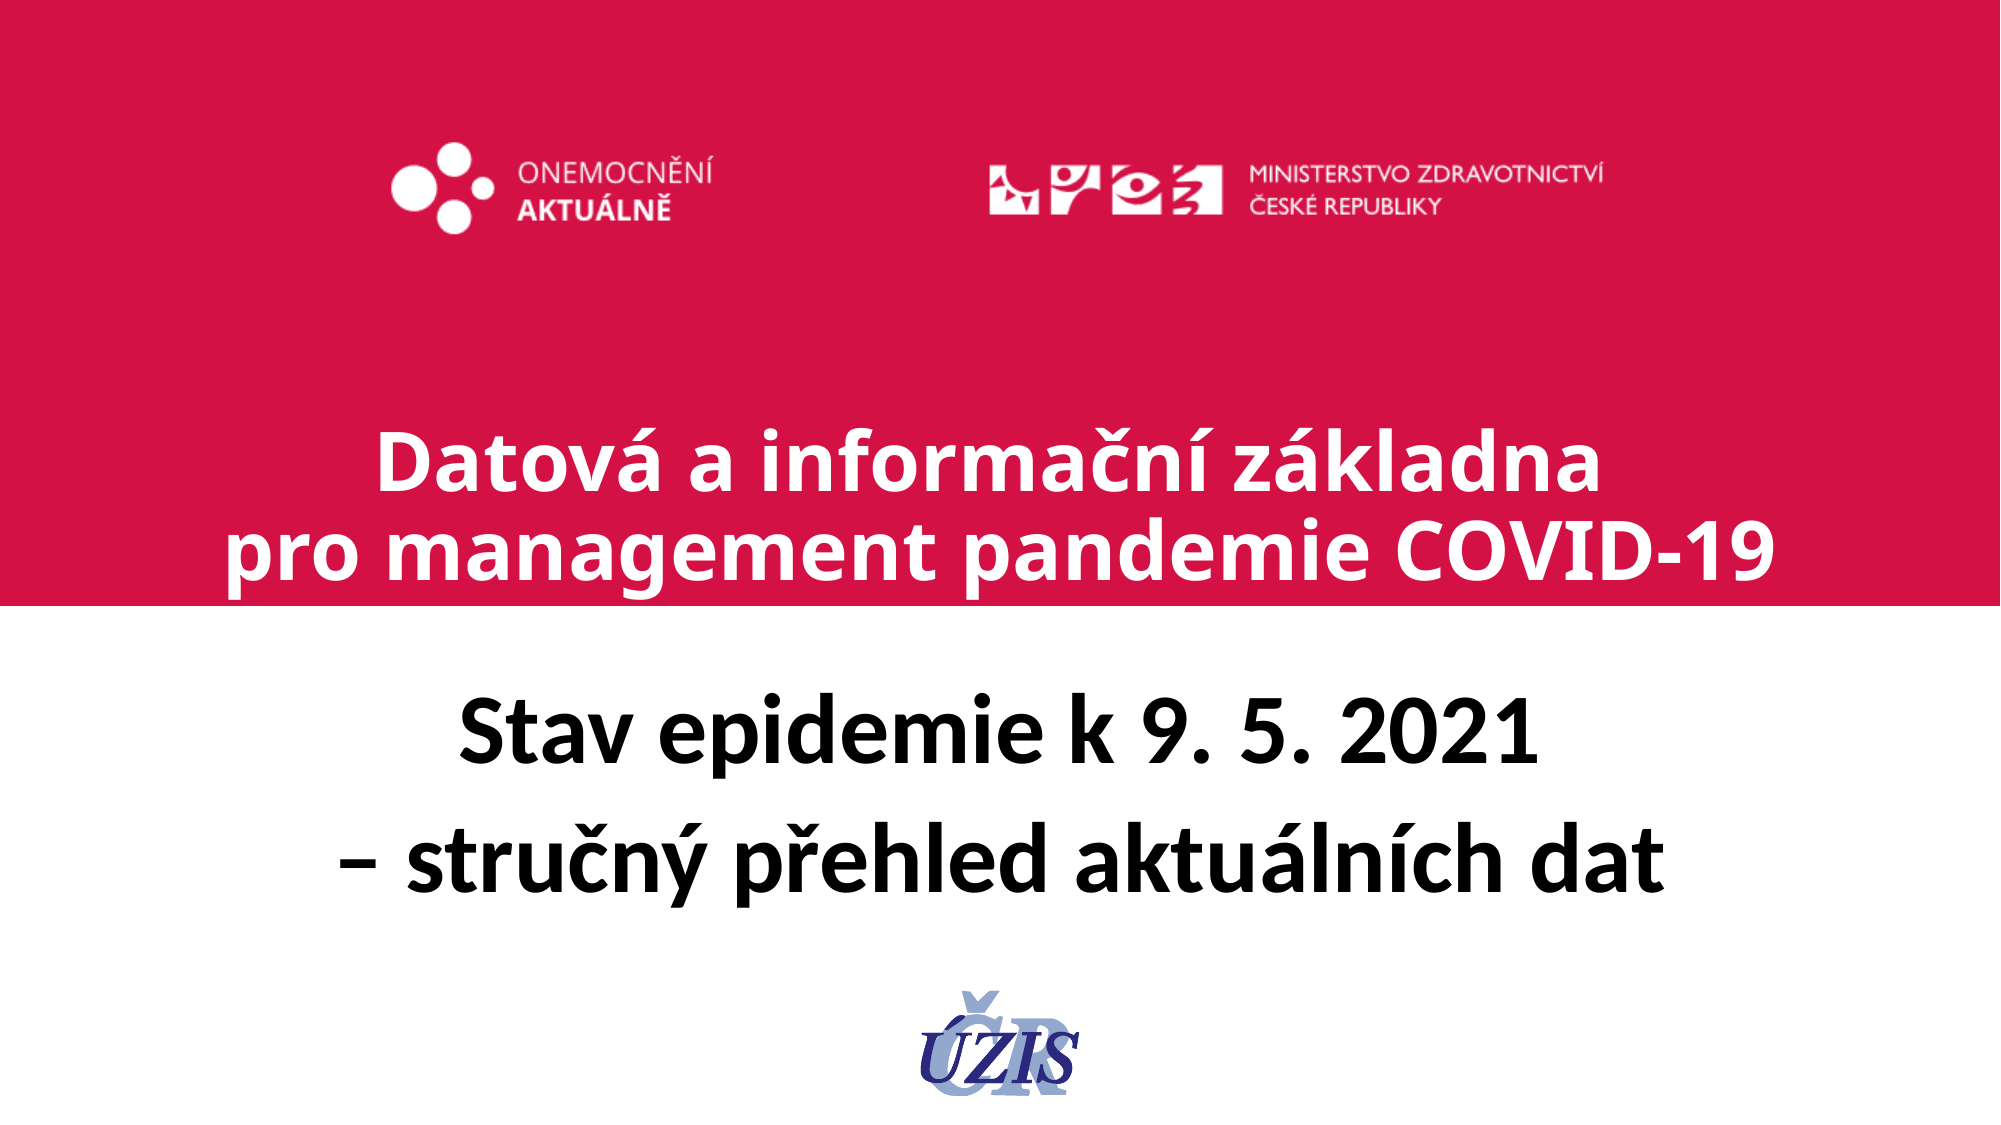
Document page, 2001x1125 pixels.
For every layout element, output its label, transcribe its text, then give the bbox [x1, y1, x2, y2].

title Datová a informační základna pro management pandemie COVID-19 [0, 410, 2000, 606]
subtitle Stav epidemie k 9. 5. 2021 – stručný přehled aktuálních dat [23, 605, 1977, 986]
